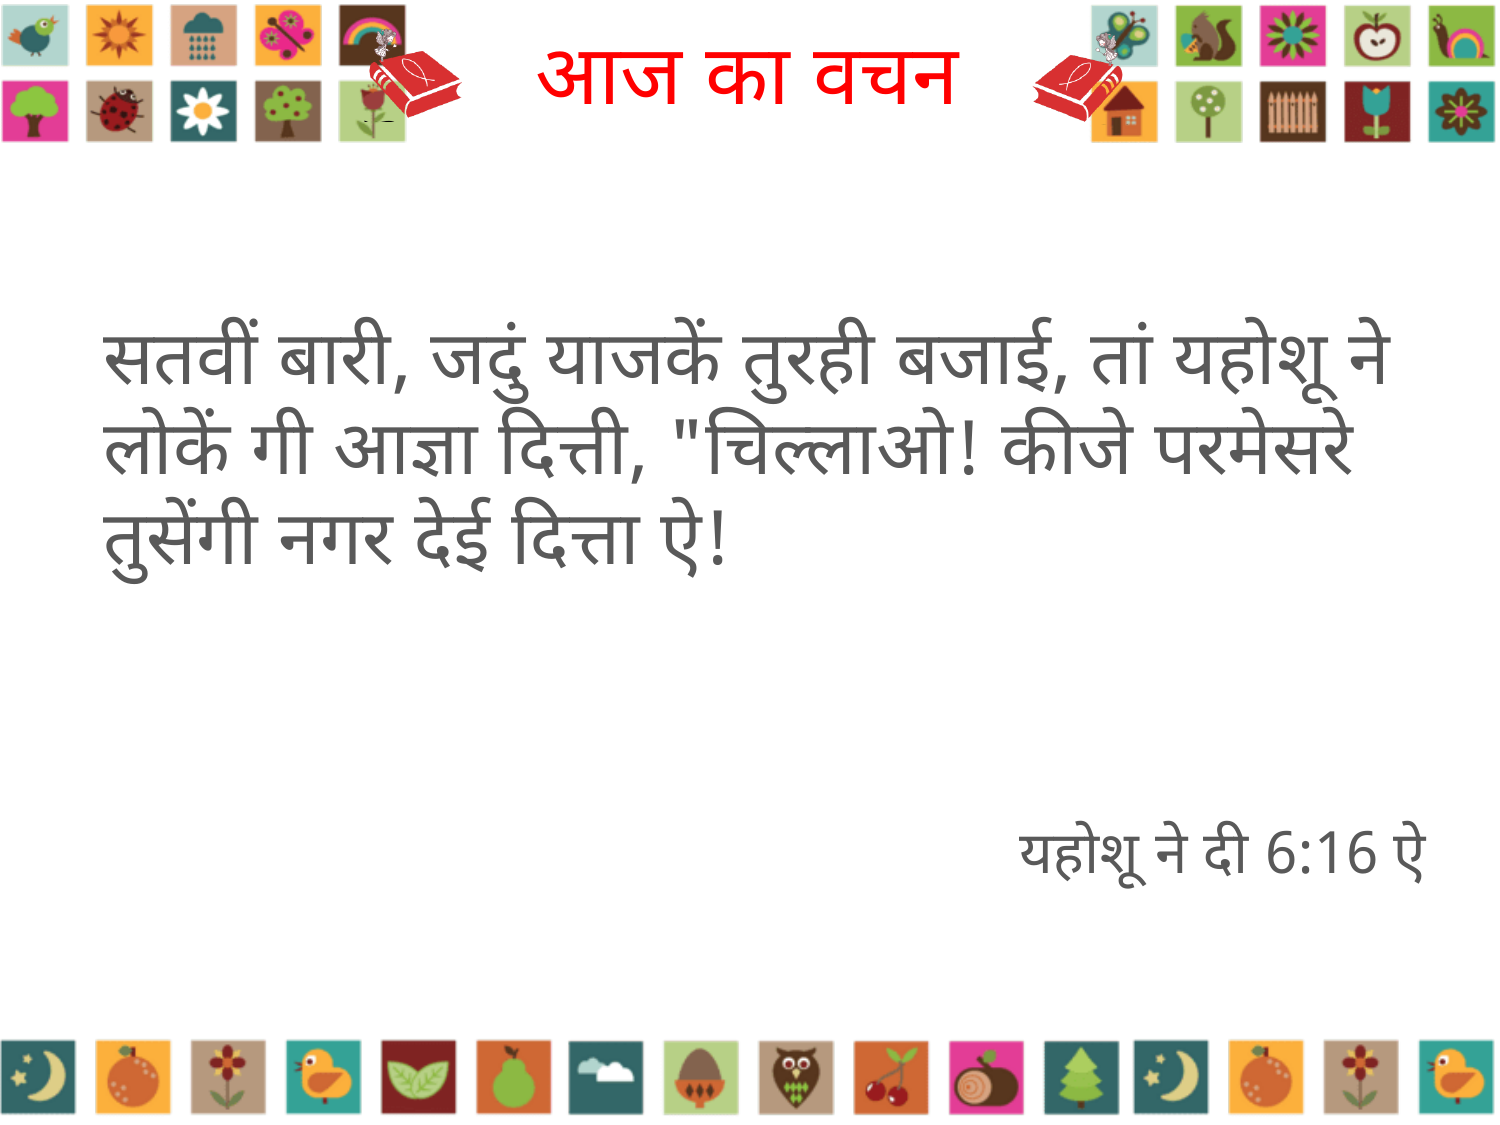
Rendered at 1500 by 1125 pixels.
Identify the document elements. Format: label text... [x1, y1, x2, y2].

picture [0, 3, 494, 150]
picture [1000, 3, 1500, 150]
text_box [0, 1028, 1500, 1118]
text_box सतवीं बारी, जदुं याजकें तुरही बजाई, तां यहोशू ने लोकें गी आज्ञा दित्ती, "चिल्लाओ! कीजे परमेसरे तुसेंगी नगर देई दित्ता ऐ! [88, 302, 1436, 588]
text_box आज का वचन [492, 13, 1078, 129]
text_box यहोशू ने दी 6:16 ऐ [808, 807, 1441, 893]
